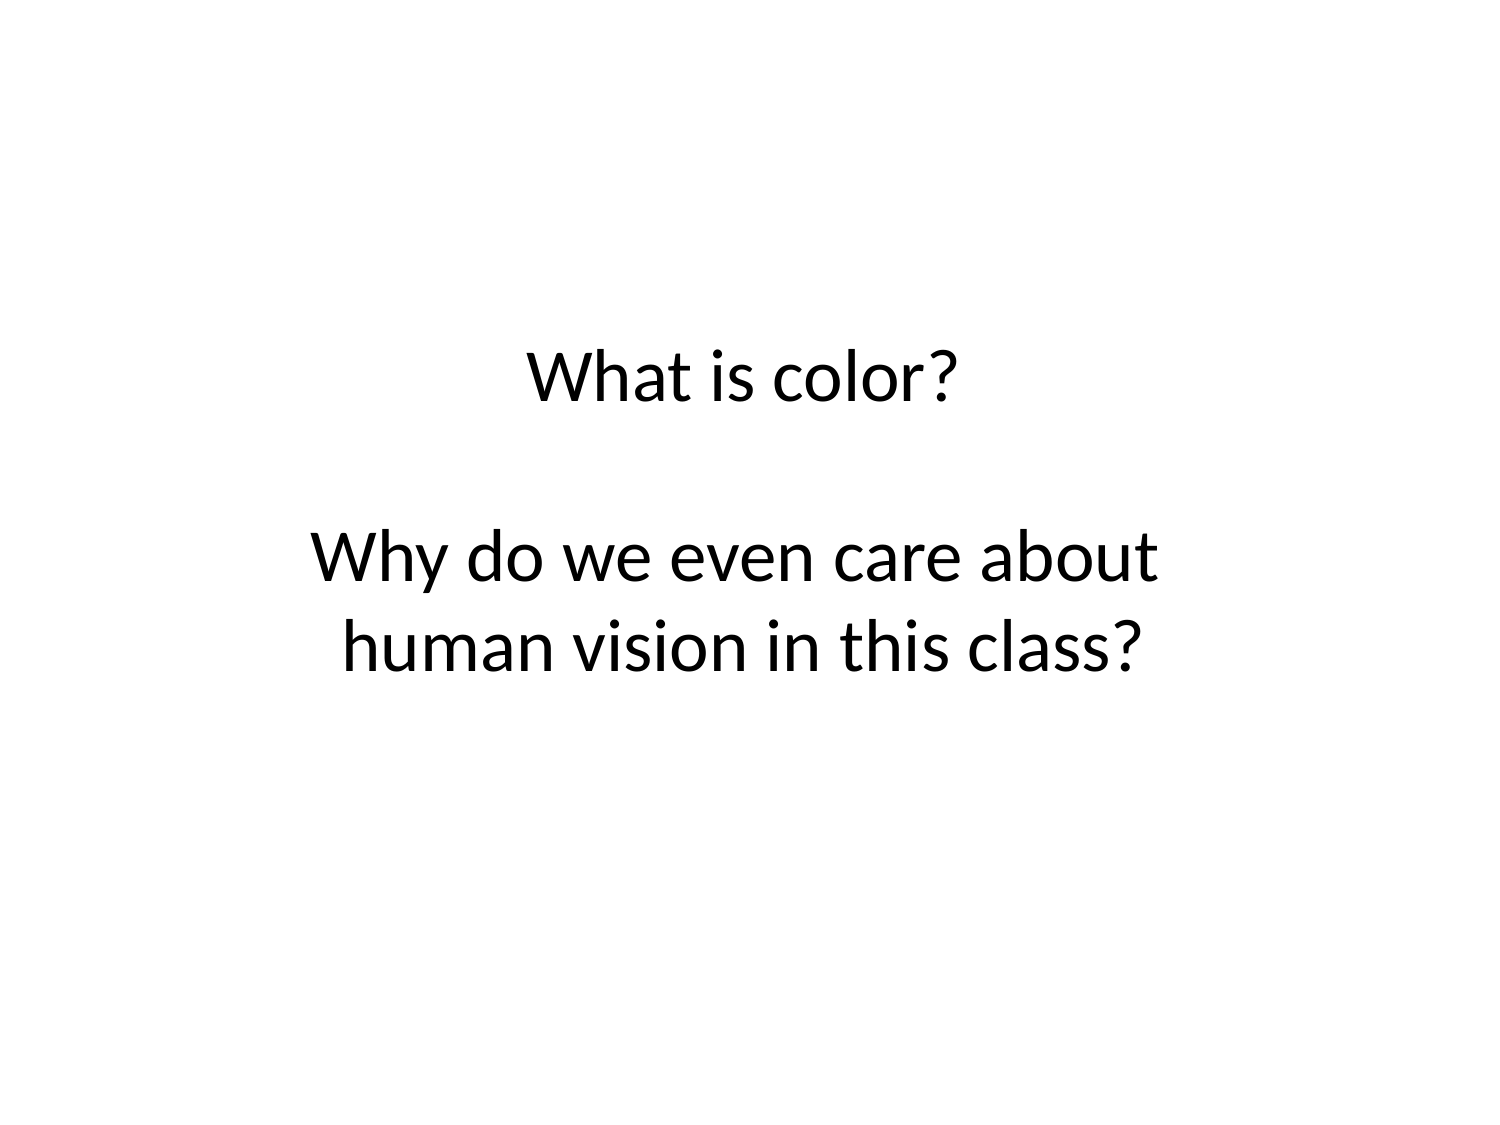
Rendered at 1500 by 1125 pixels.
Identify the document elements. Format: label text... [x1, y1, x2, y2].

title What is color? Why do we even care about human vision in this class? [24, 312, 1463, 701]
